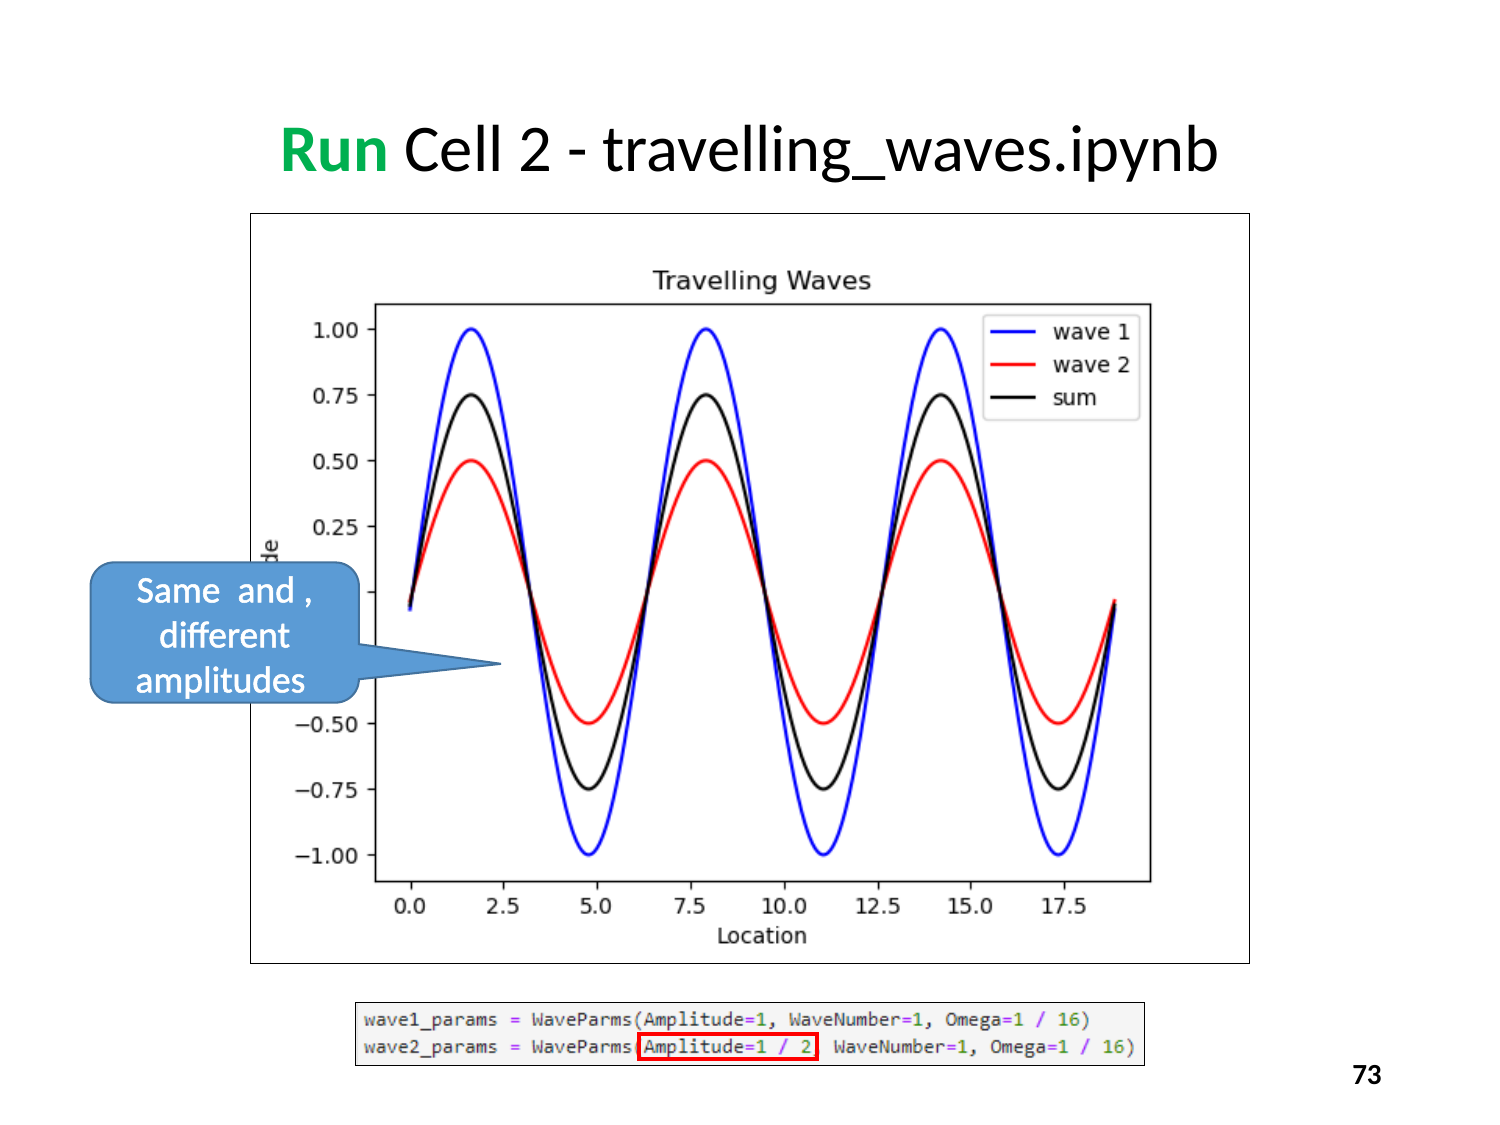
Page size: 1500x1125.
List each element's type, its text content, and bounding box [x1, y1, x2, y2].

title Run Cell 2 - travelling_waves.ipynb [103, 59, 1397, 241]
picture [250, 213, 1250, 964]
picture [355, 1002, 1145, 1066]
slide_number 73 [1059, 1042, 1397, 1103]
